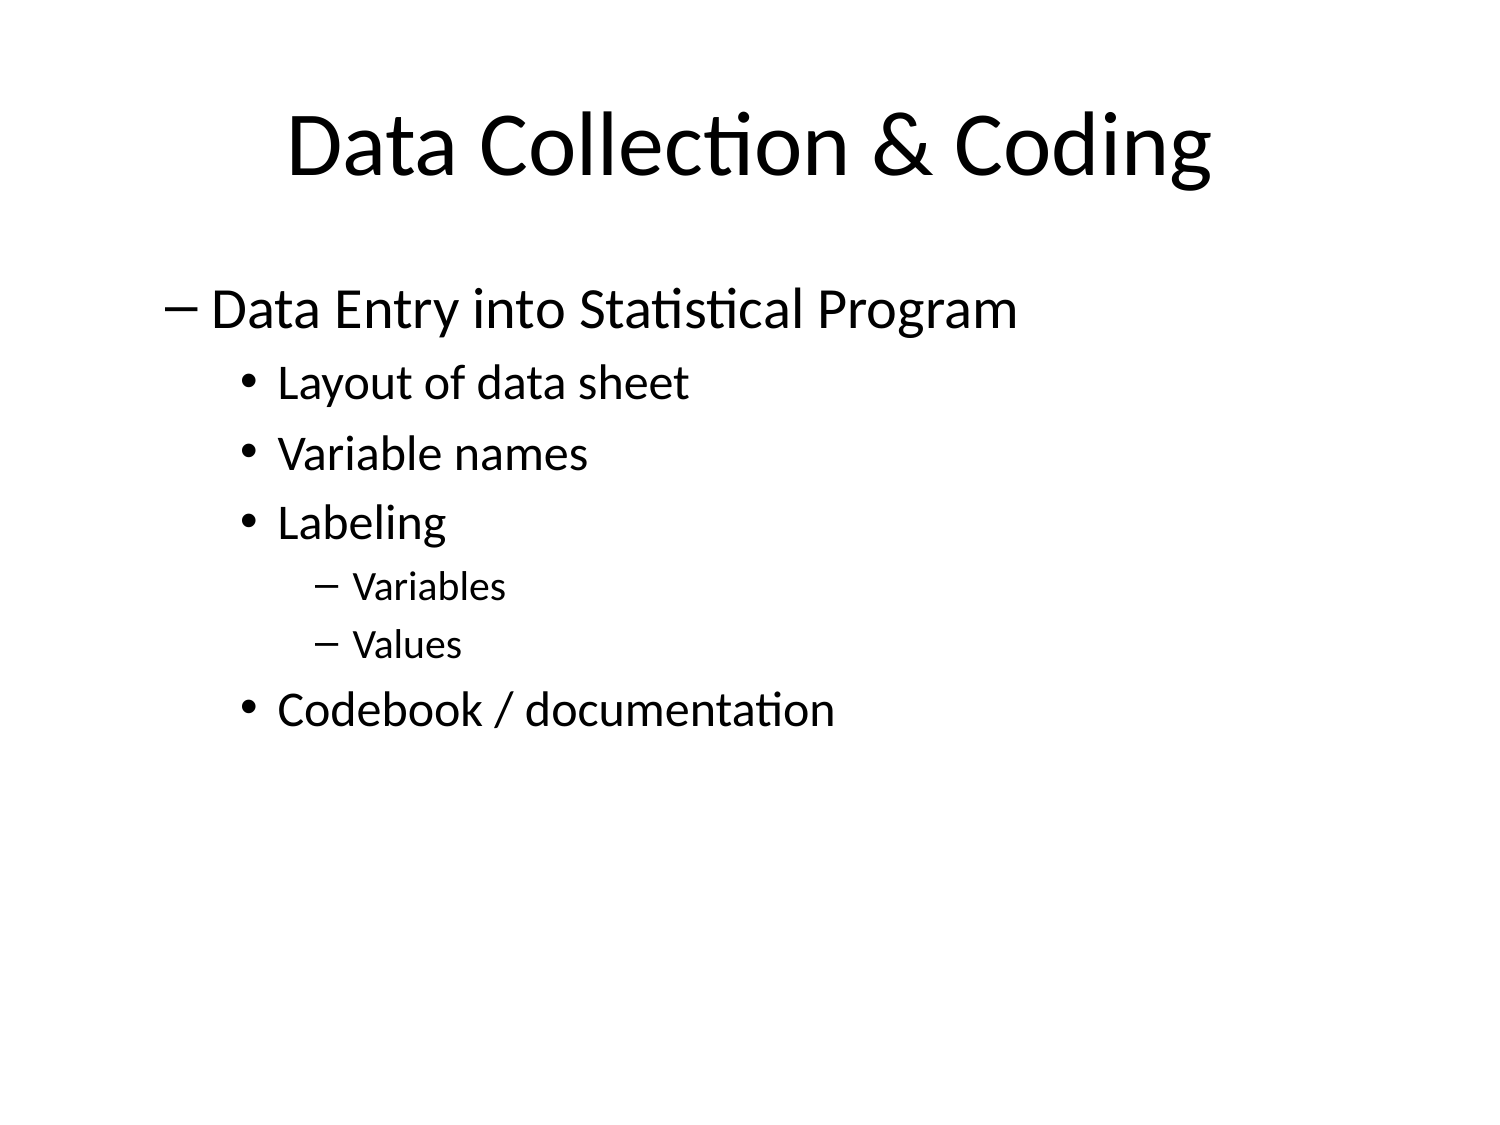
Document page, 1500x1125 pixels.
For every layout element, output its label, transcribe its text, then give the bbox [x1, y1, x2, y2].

title Data Collection & Coding [75, 45, 1425, 233]
list Data Entry into Statistical Program Layout of data sheet Variable names Labeling Variables Values Codebook / documentation [75, 262, 1425, 1005]
